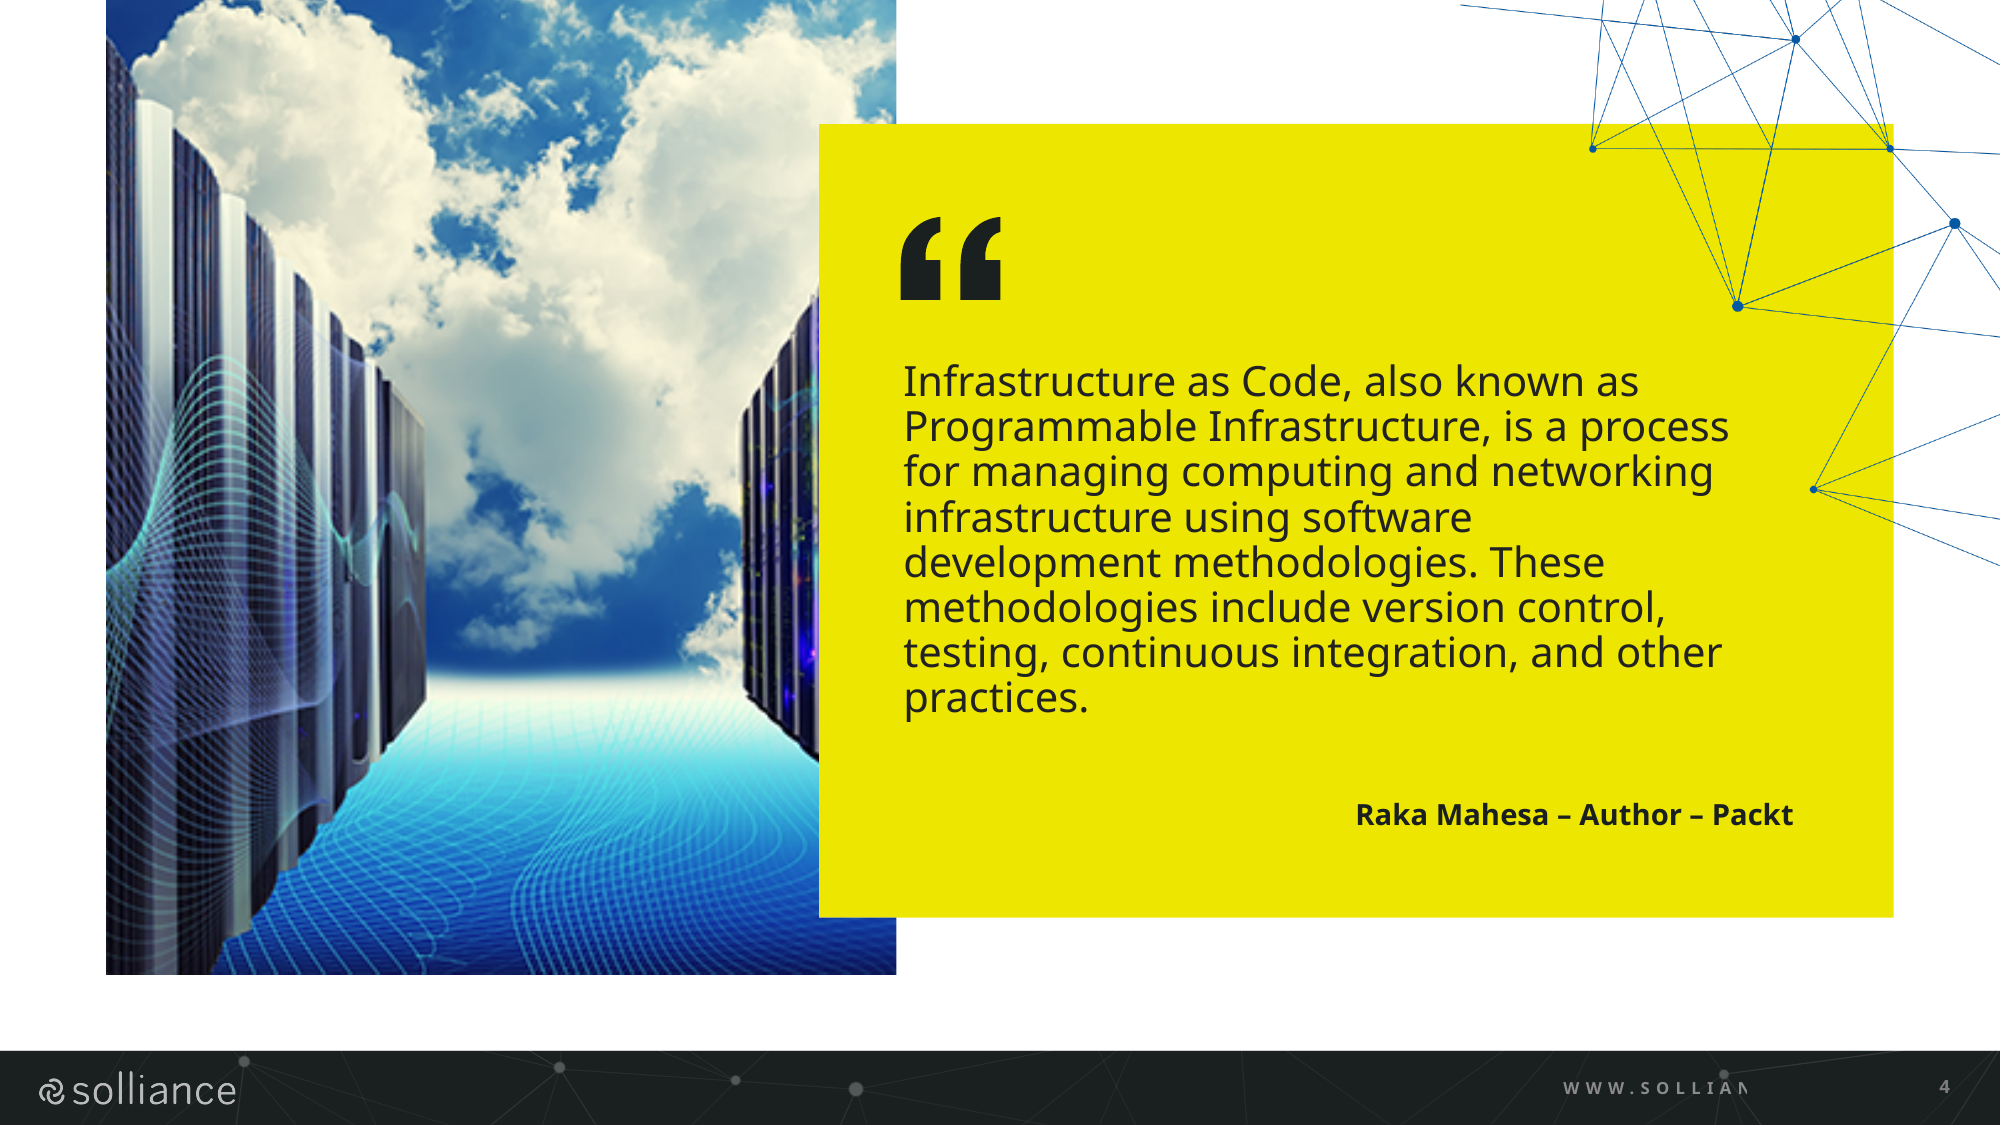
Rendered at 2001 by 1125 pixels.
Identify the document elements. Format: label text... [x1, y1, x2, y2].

picture [1460, 0, 2000, 852]
footer WWW.SOLLIANCE.NET [1186, 1060, 1862, 1116]
title Infrastructure as Code, also known as Programmable Infrastructure, is a process for managing computing and networking infrastructure using software development methodologies. These methodologies include version control, testing, continuous integration, and other practices. [903, 288, 1814, 794]
list Raka Mahesa – Author – Packt [898, 782, 1810, 840]
text_box [960, 216, 1001, 300]
picture [106, 0, 897, 975]
picture [39, 1071, 236, 1105]
slide_number 4 [1908, 1060, 1981, 1116]
text_box [900, 216, 941, 300]
